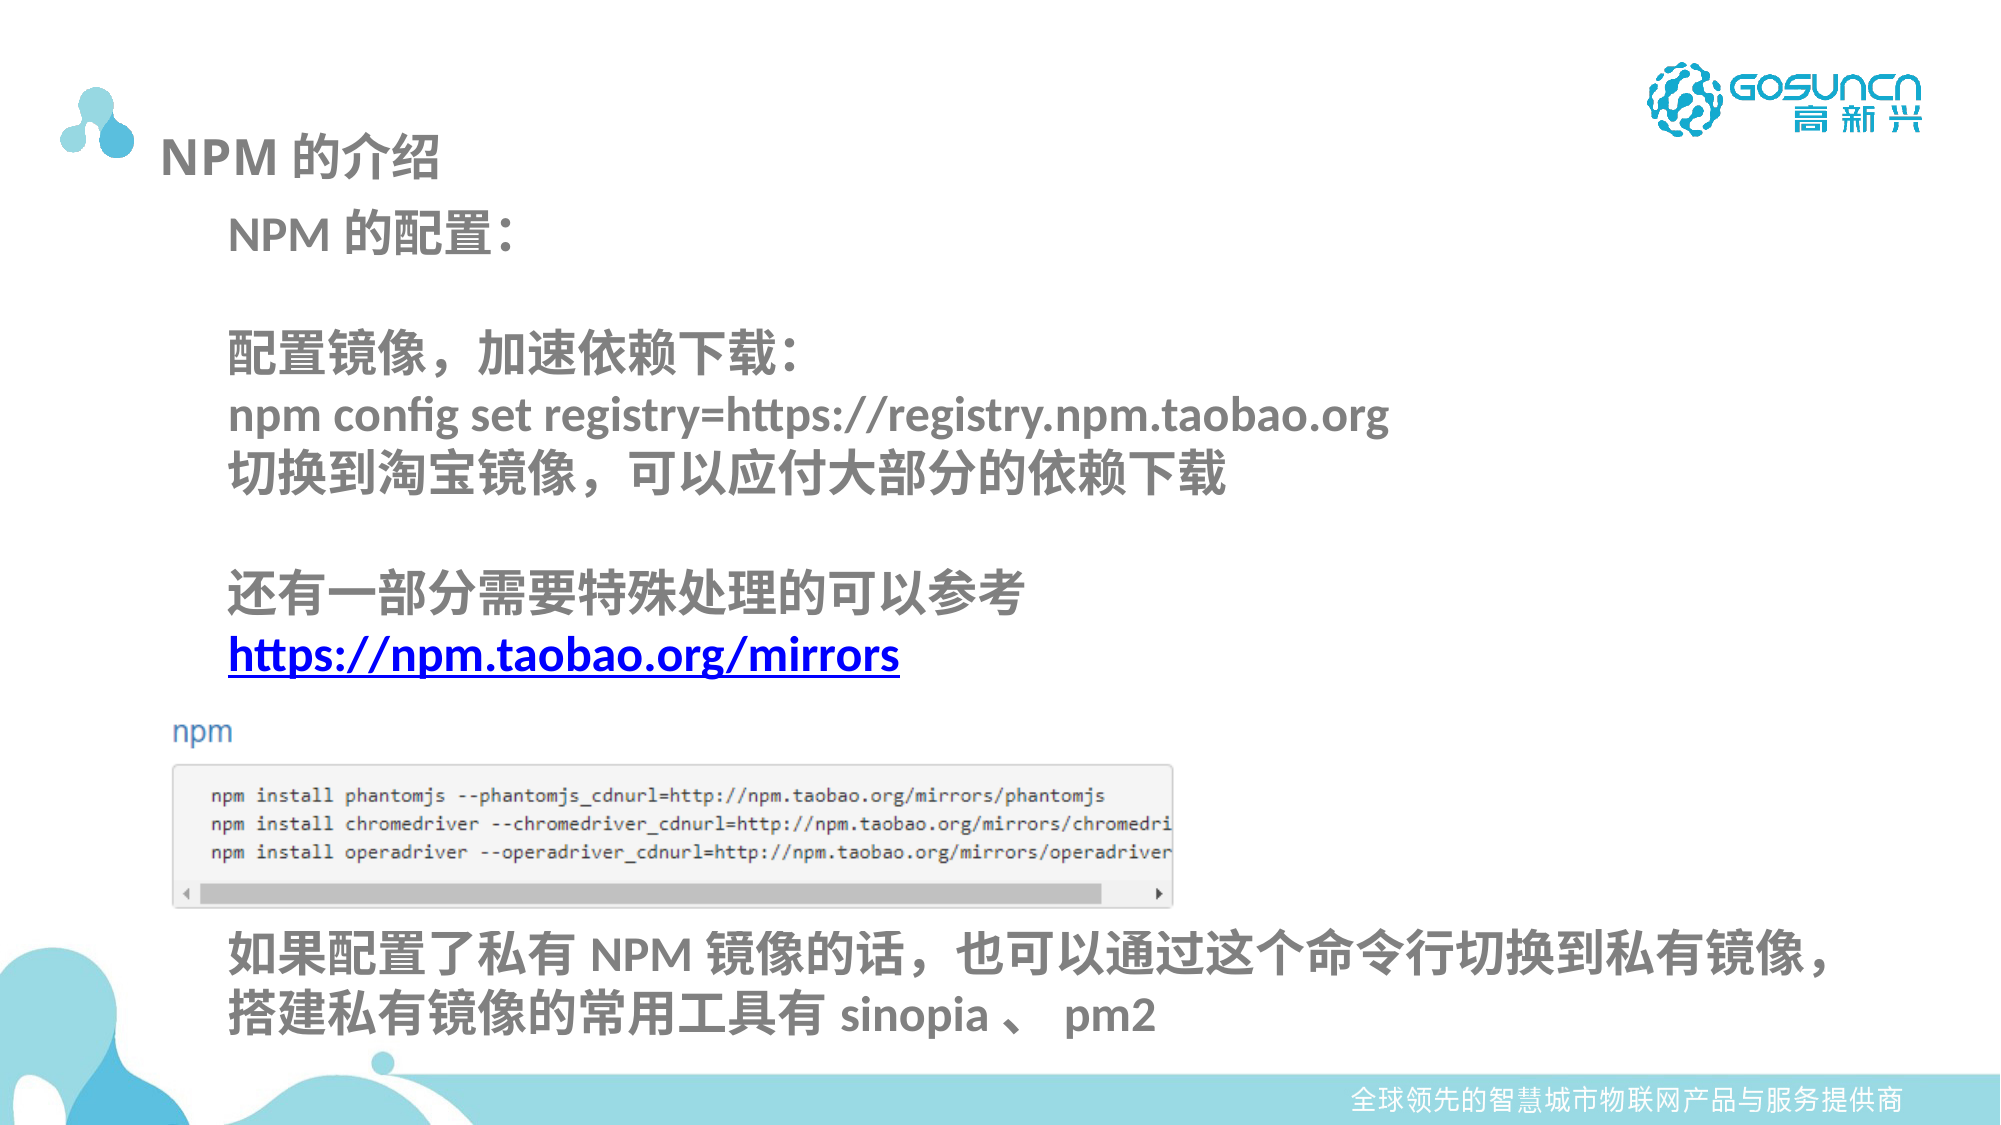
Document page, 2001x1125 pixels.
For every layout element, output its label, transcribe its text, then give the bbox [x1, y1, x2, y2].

picture [60, 87, 134, 158]
picture [152, 692, 1205, 931]
picture [0, 928, 2000, 1125]
text_box NPM的配置： 配置镜像，加速依赖下载： npm config set registry=https://registry.npm.taobao.org 切换到淘宝镜像，可以应付大部分的依赖下载 还有一部分需要特殊处理的可以参考 https://npm.taobao.org/mirrors 如果配置了私有NPM镜像的话，也可以通过这个命令行切换到私有镜像， 搭建私有镜像的常用工具有sinopia、pm2 [107, 193, 1960, 1049]
text_box NPM的介绍 [152, 59, 1523, 193]
picture [1647, 62, 1922, 137]
